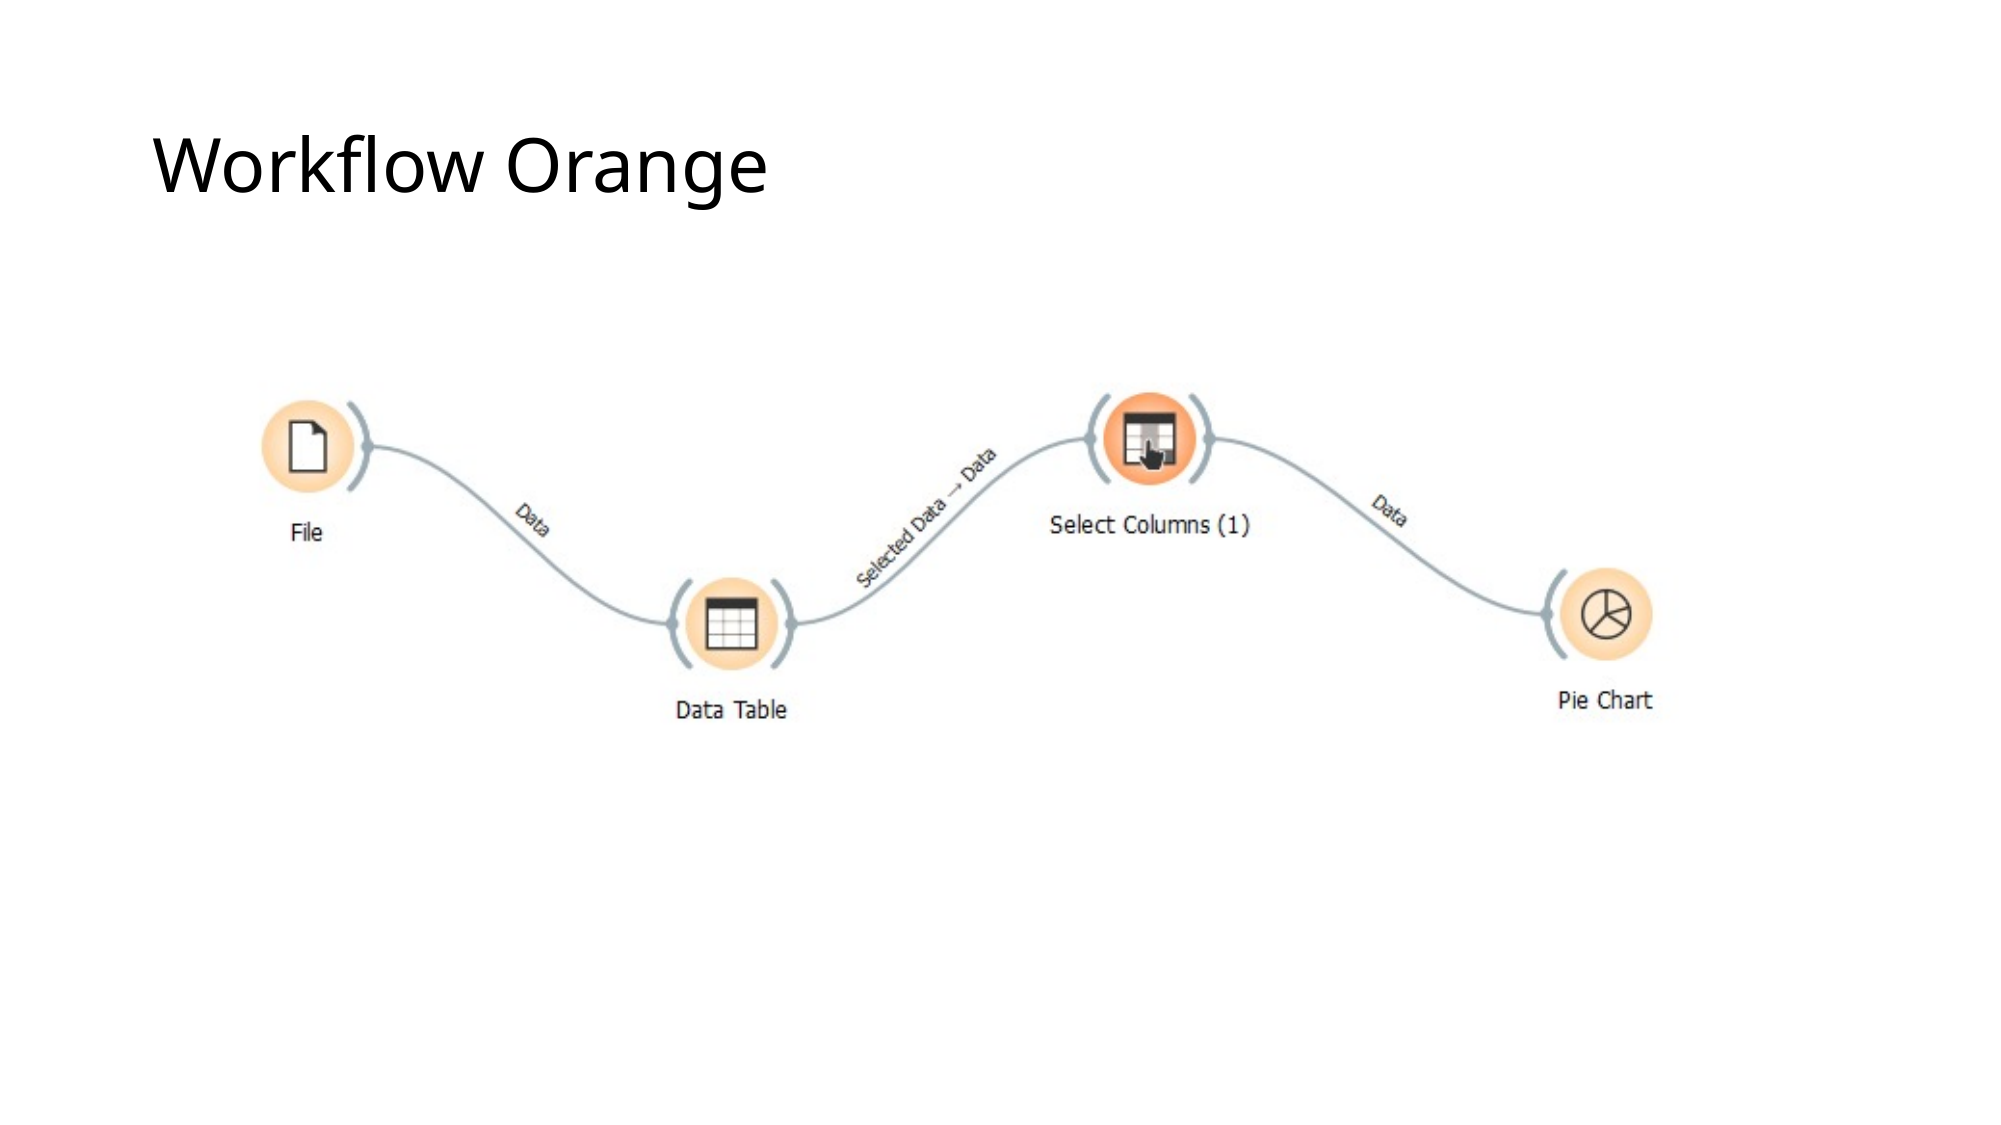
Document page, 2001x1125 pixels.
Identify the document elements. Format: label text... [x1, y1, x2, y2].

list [136, 259, 1863, 928]
title Workflow Orange [137, 59, 1863, 259]
